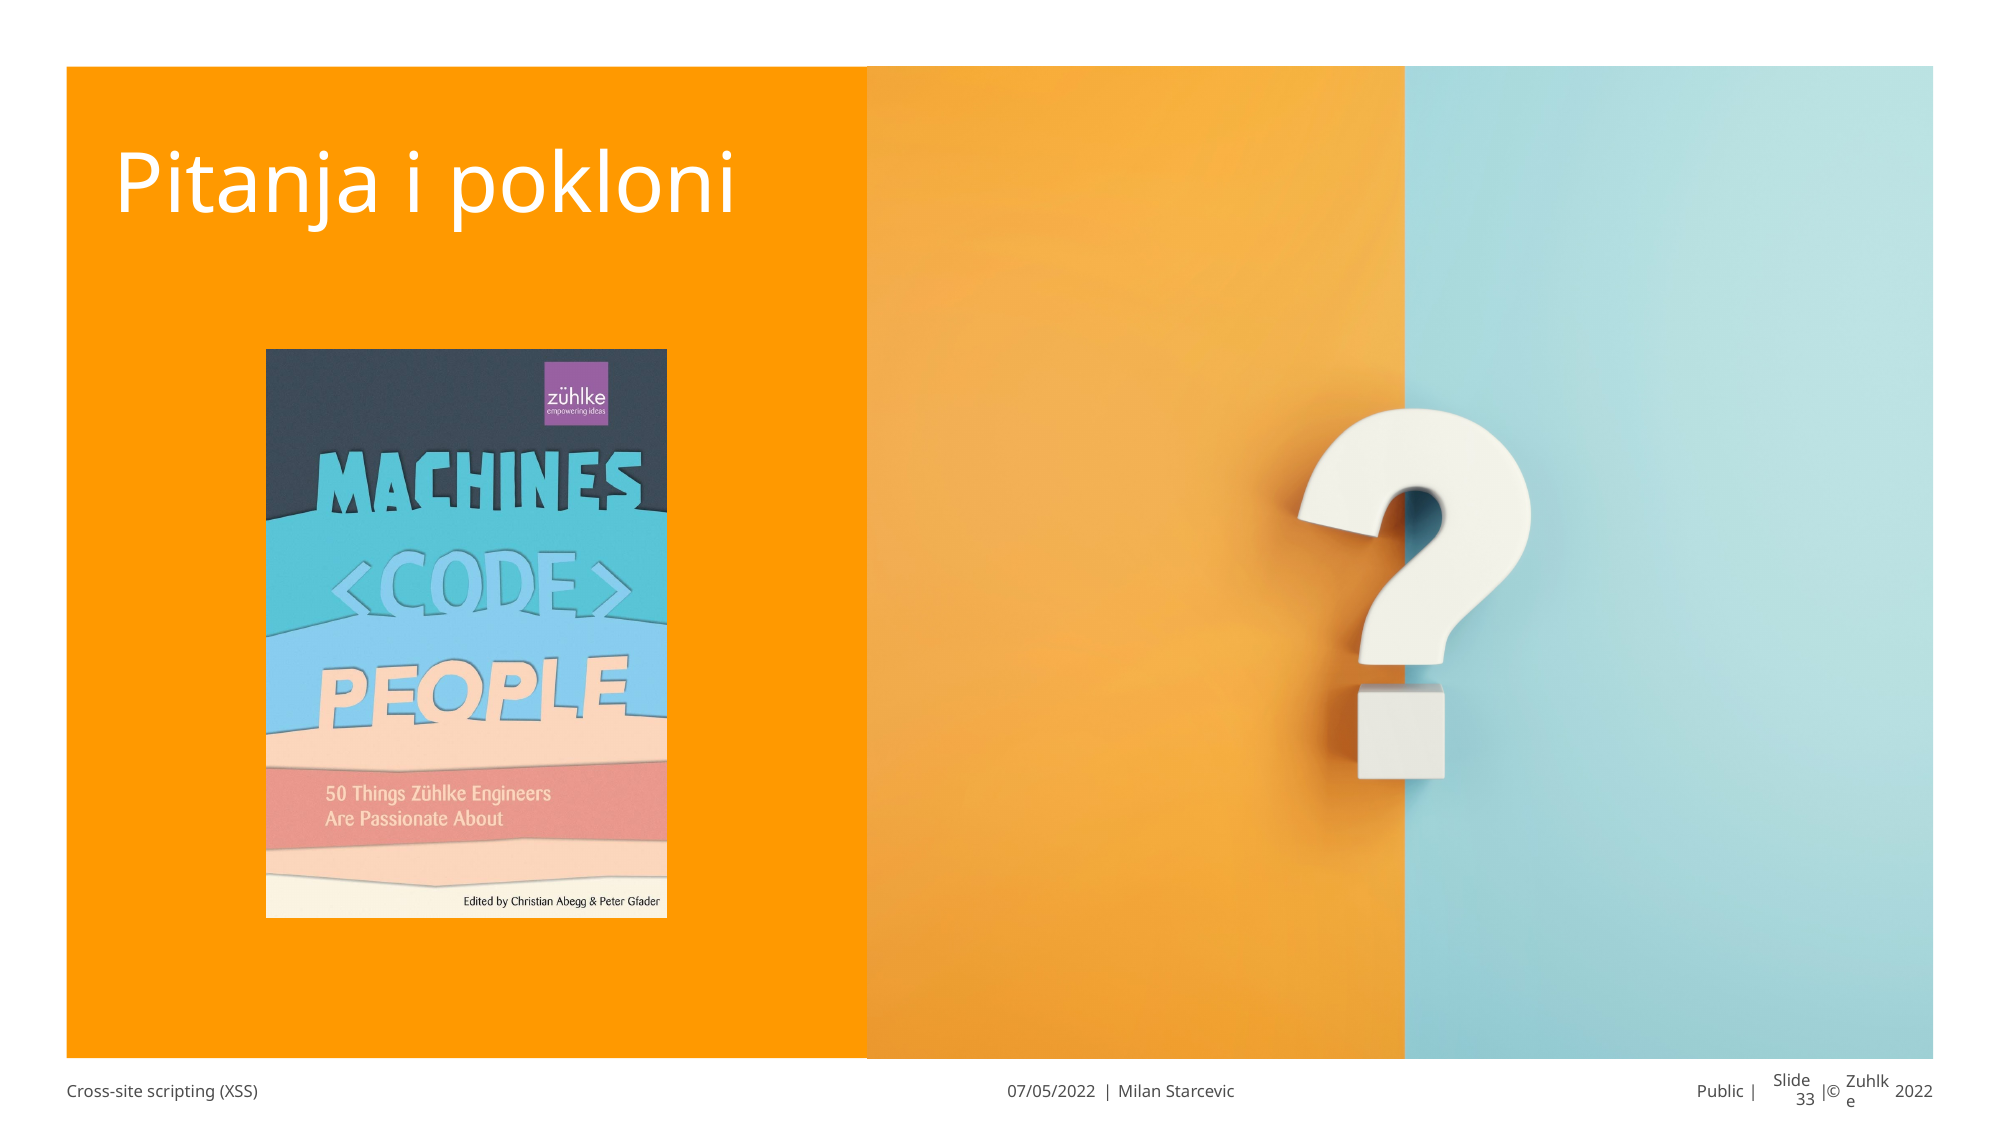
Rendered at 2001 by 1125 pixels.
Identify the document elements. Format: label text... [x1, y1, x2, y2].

list Pitanja i pokloni [66, 66, 865, 1059]
picture [266, 349, 668, 918]
picture [866, 66, 1934, 1059]
